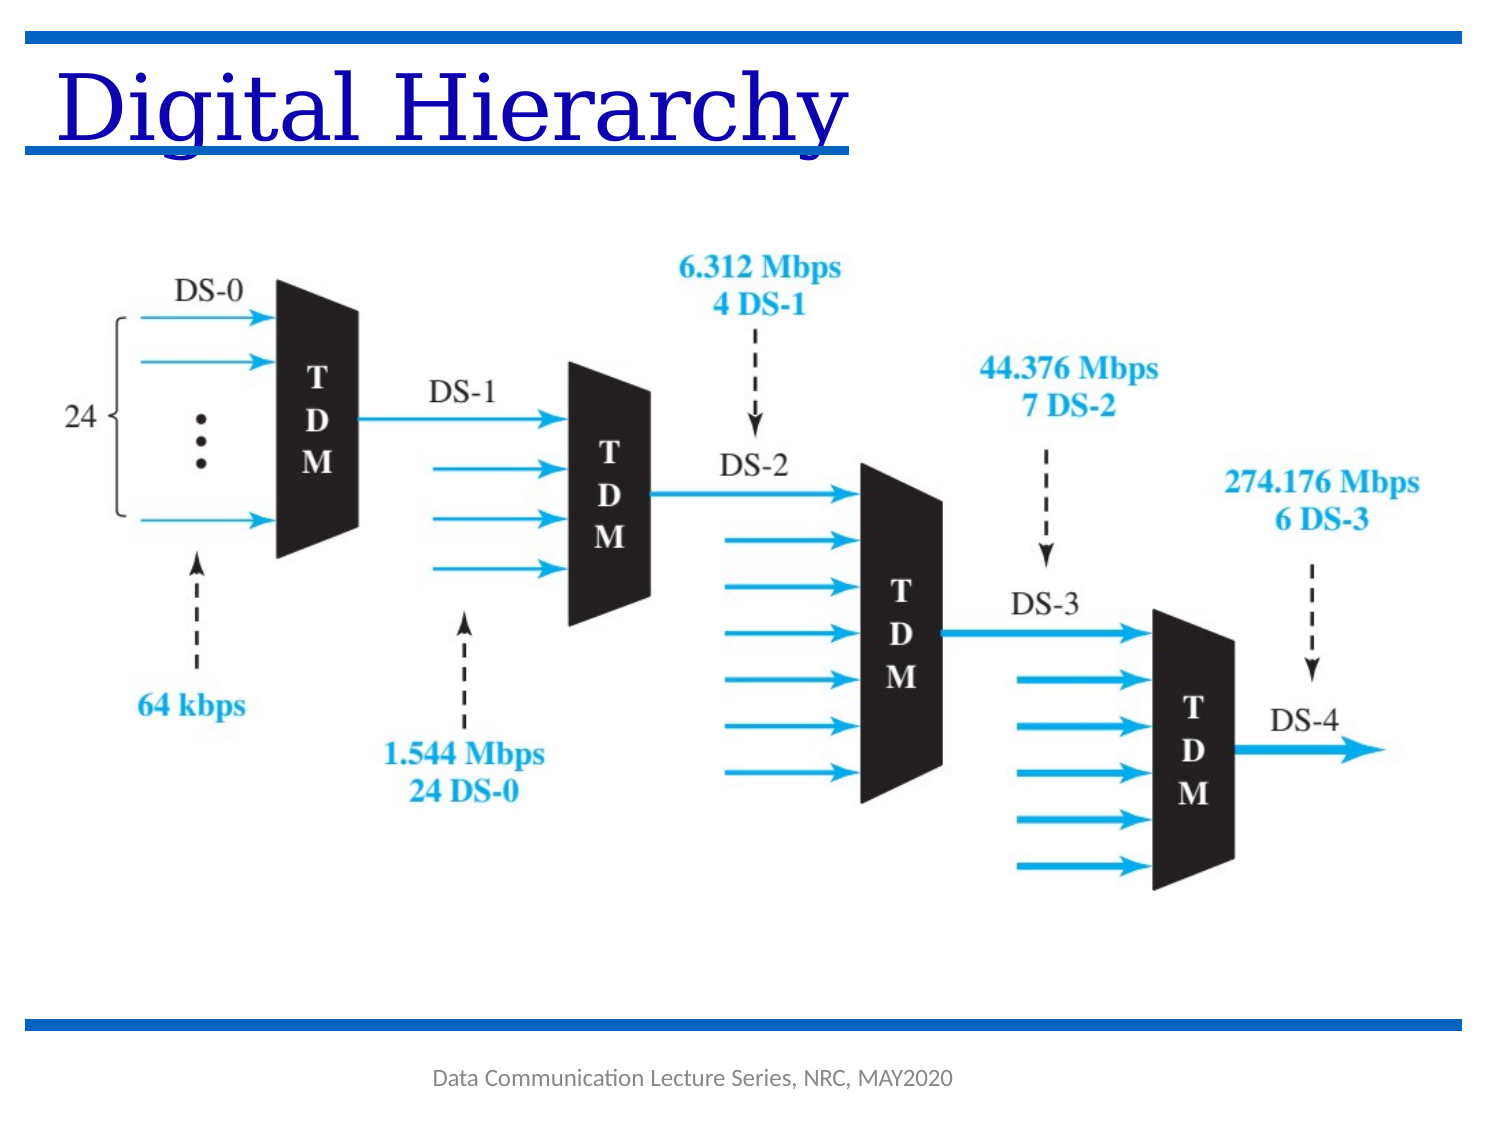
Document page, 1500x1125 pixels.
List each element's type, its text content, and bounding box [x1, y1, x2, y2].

title Digital Hierarchy [23, 47, 1465, 238]
footer Data Communication Lecture Series, NRC, MAY2020 [430, 1065, 960, 1125]
picture [65, 254, 1421, 892]
